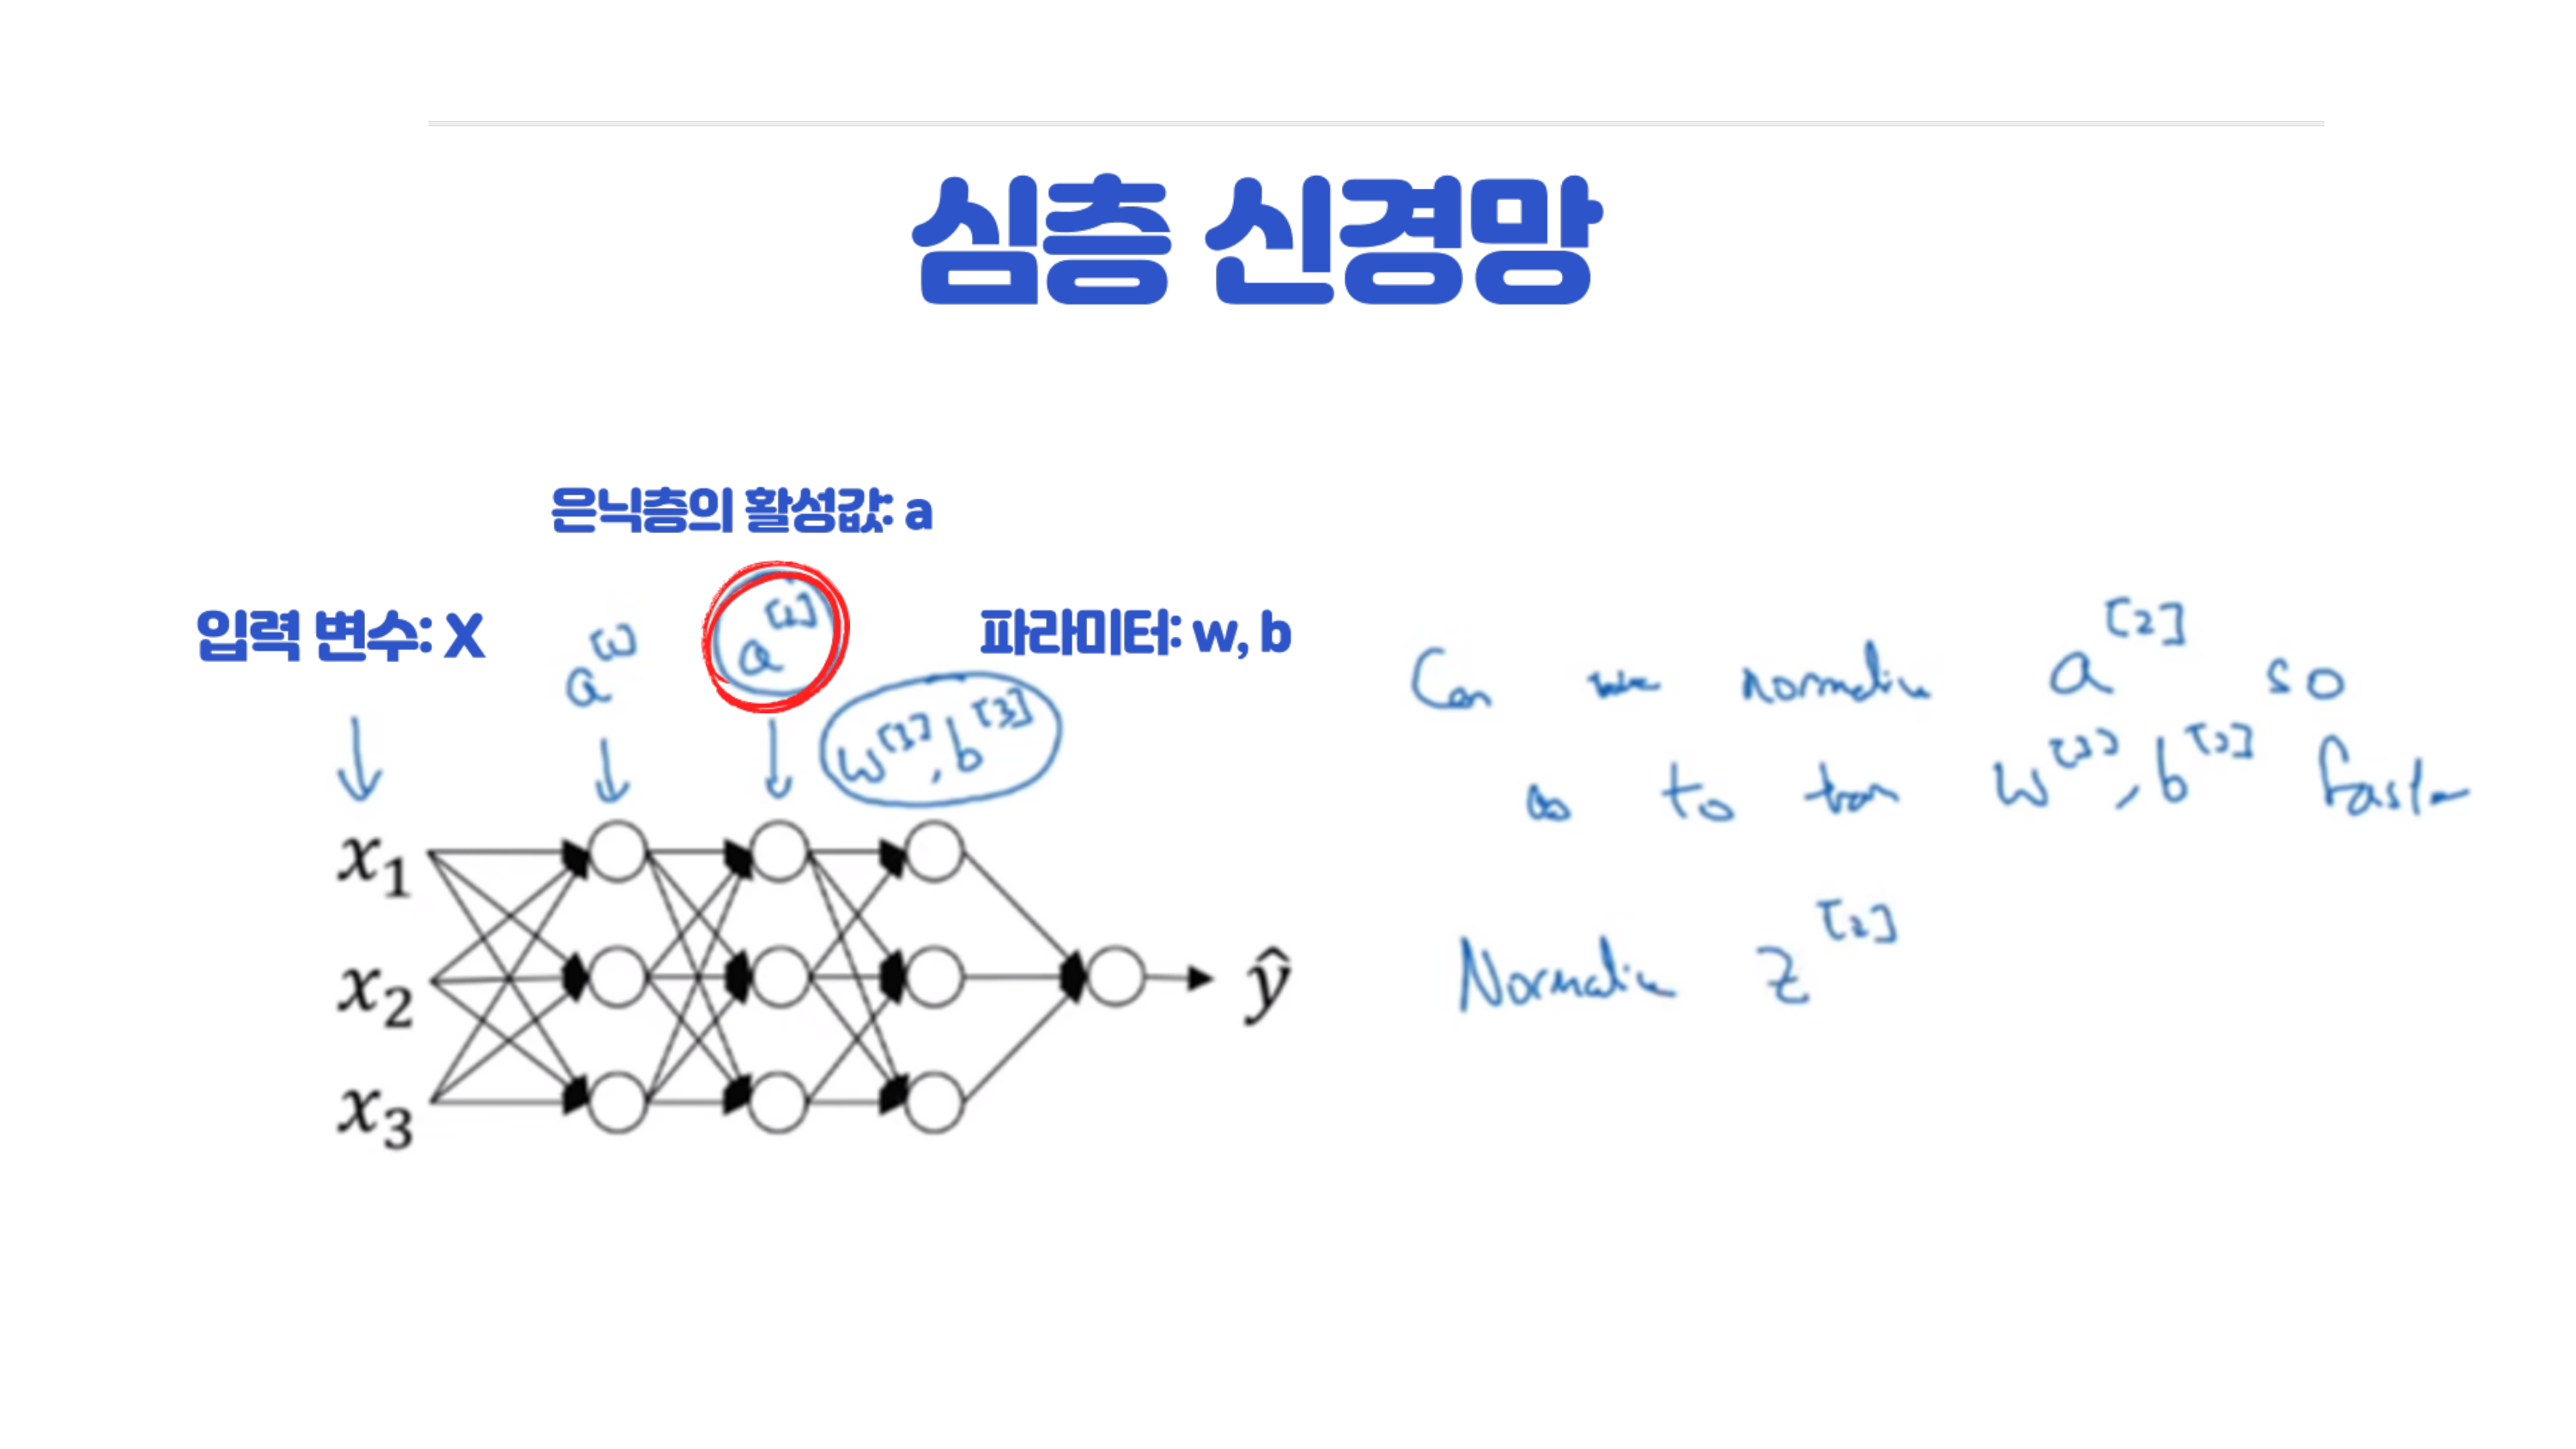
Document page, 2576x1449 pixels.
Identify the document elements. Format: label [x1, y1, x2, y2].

text_box [428, 118, 859, 130]
picture [91, 77, 1736, 724]
text_box [701, 597, 850, 713]
text_box [1740, 118, 2325, 130]
text_box [294, 541, 2488, 1170]
